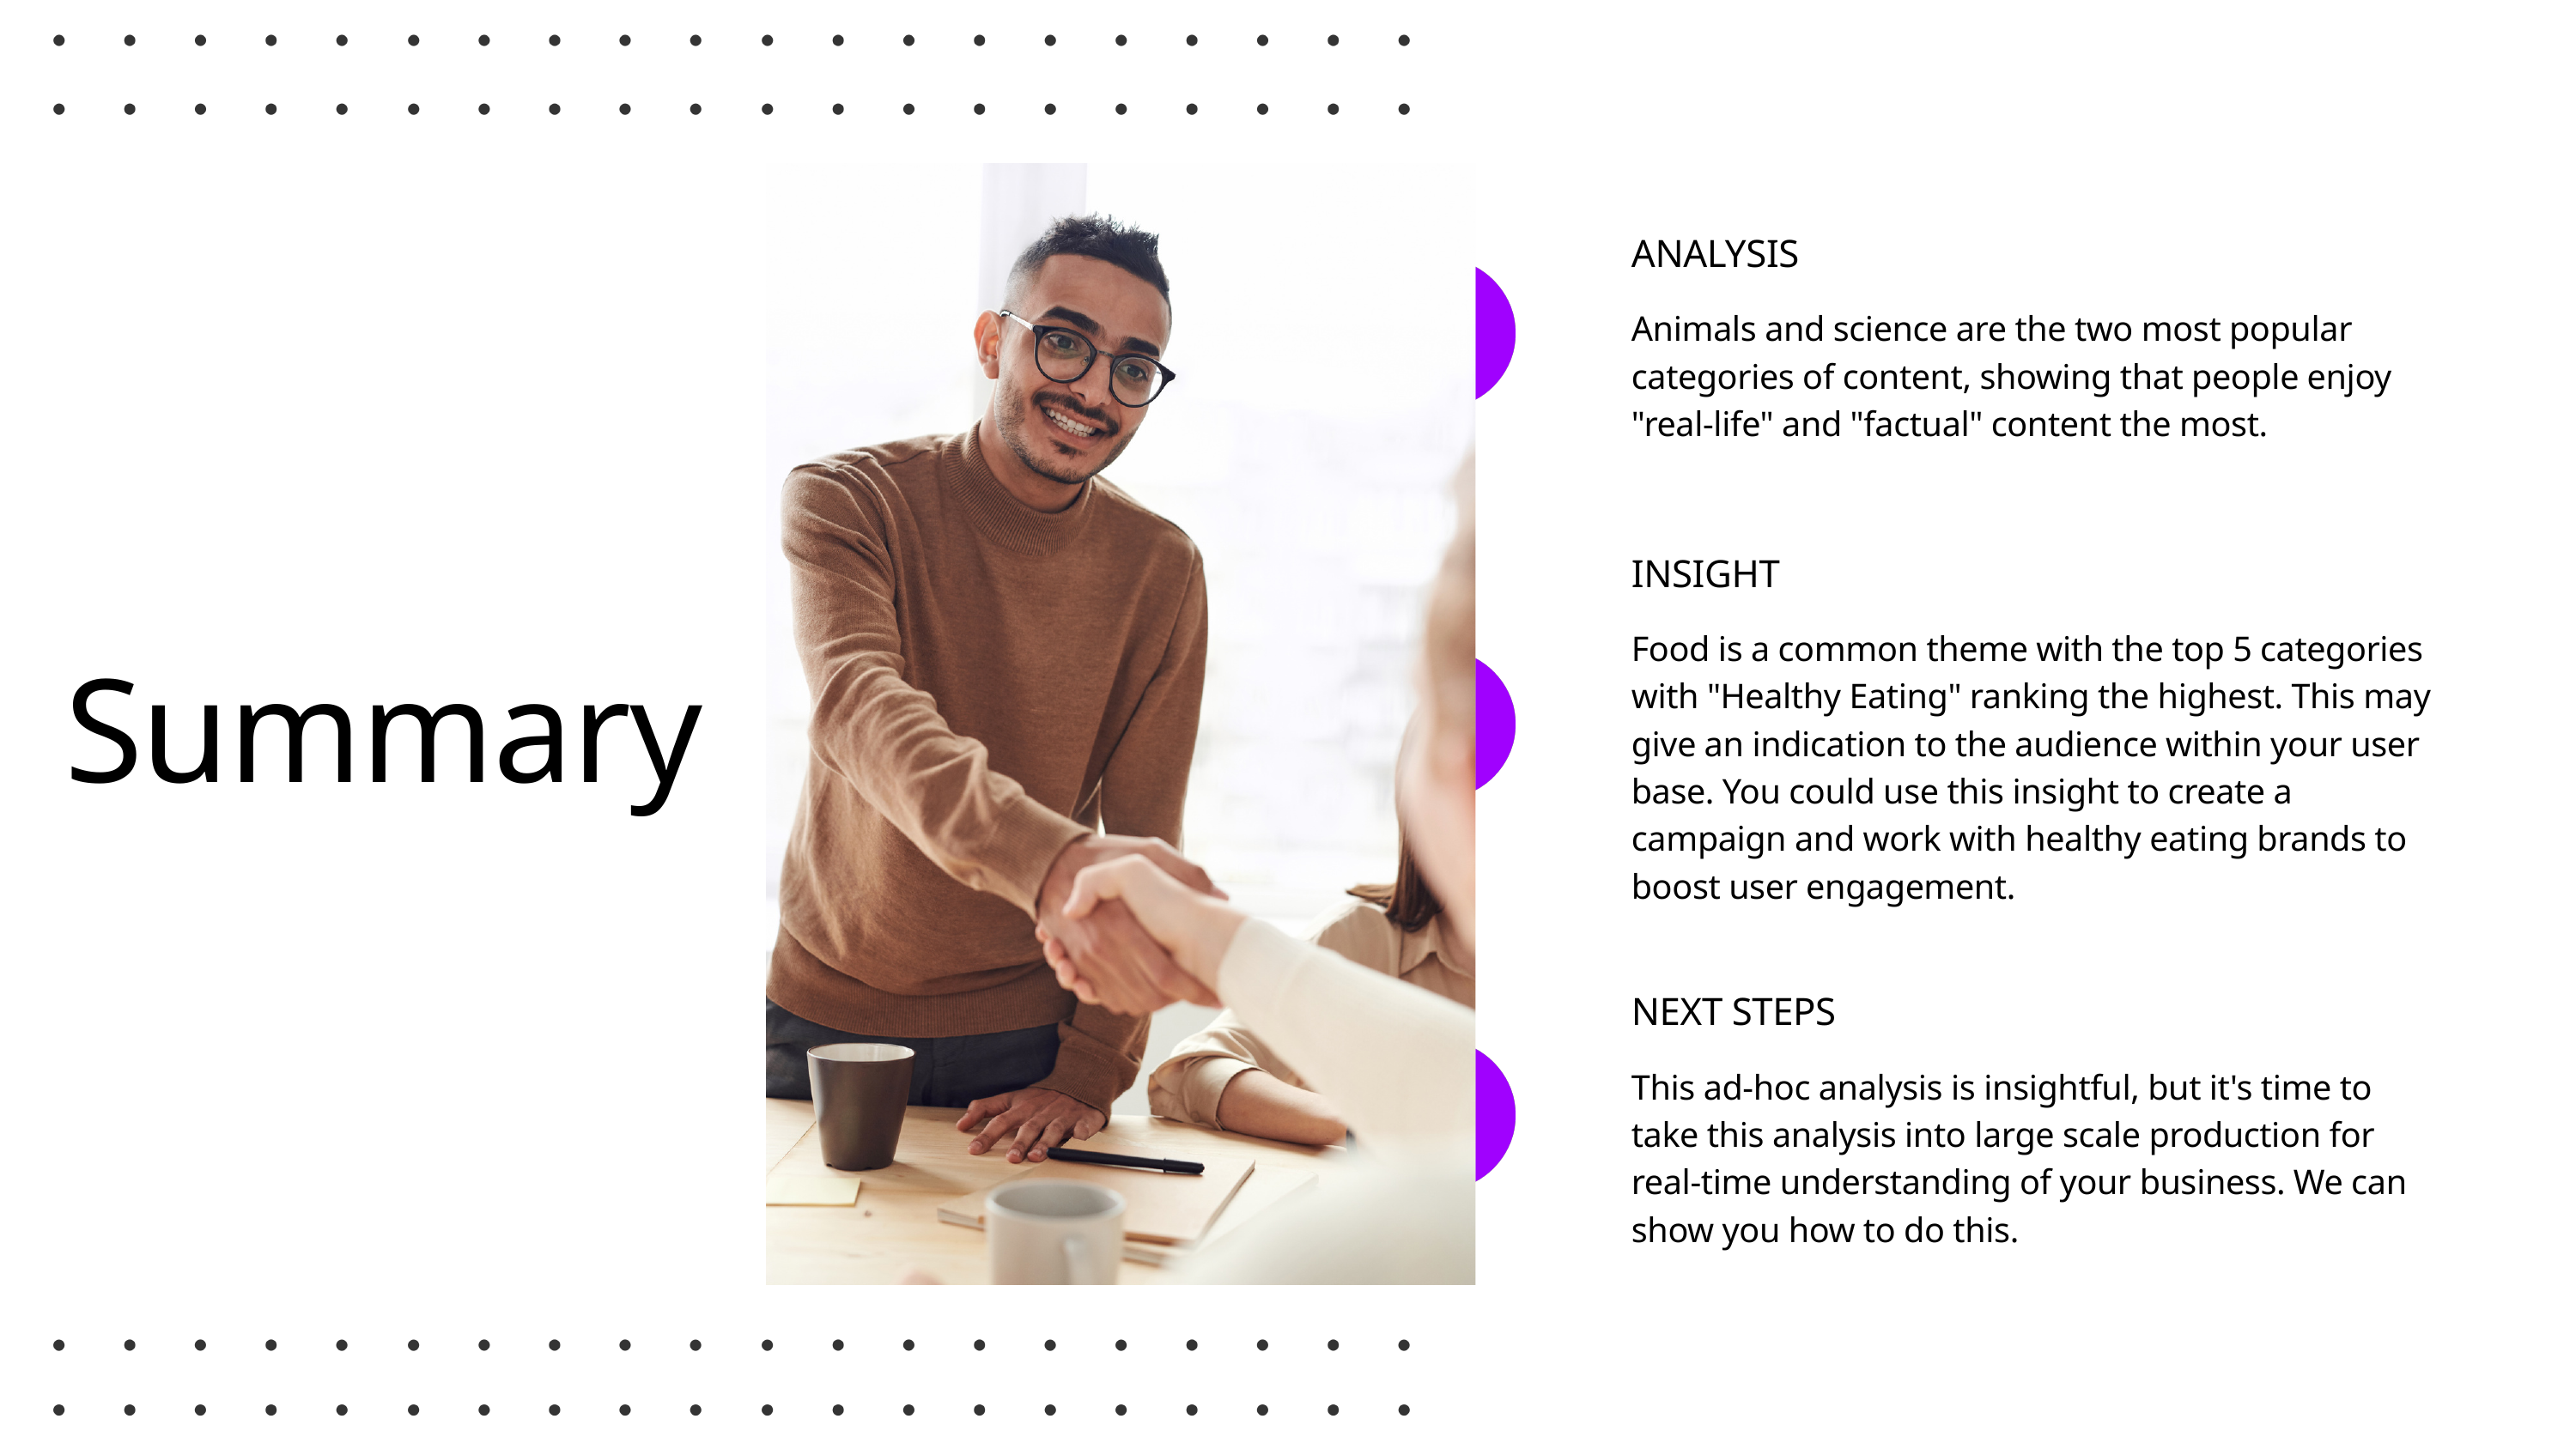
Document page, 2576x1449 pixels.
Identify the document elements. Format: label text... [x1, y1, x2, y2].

text_box This ad-hoc analysis is insightful, but it's time to take this analysis into large scale production for real-time understanding of your business. We can show you how to do this. [1631, 1109, 2432, 1250]
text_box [1631, 542, 2432, 909]
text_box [46, 0, 1414, 118]
picture [765, 163, 1562, 1286]
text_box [1631, 221, 2432, 447]
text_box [46, 1335, 1414, 1449]
text_box Summary [64, 639, 727, 811]
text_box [1631, 980, 2432, 1104]
